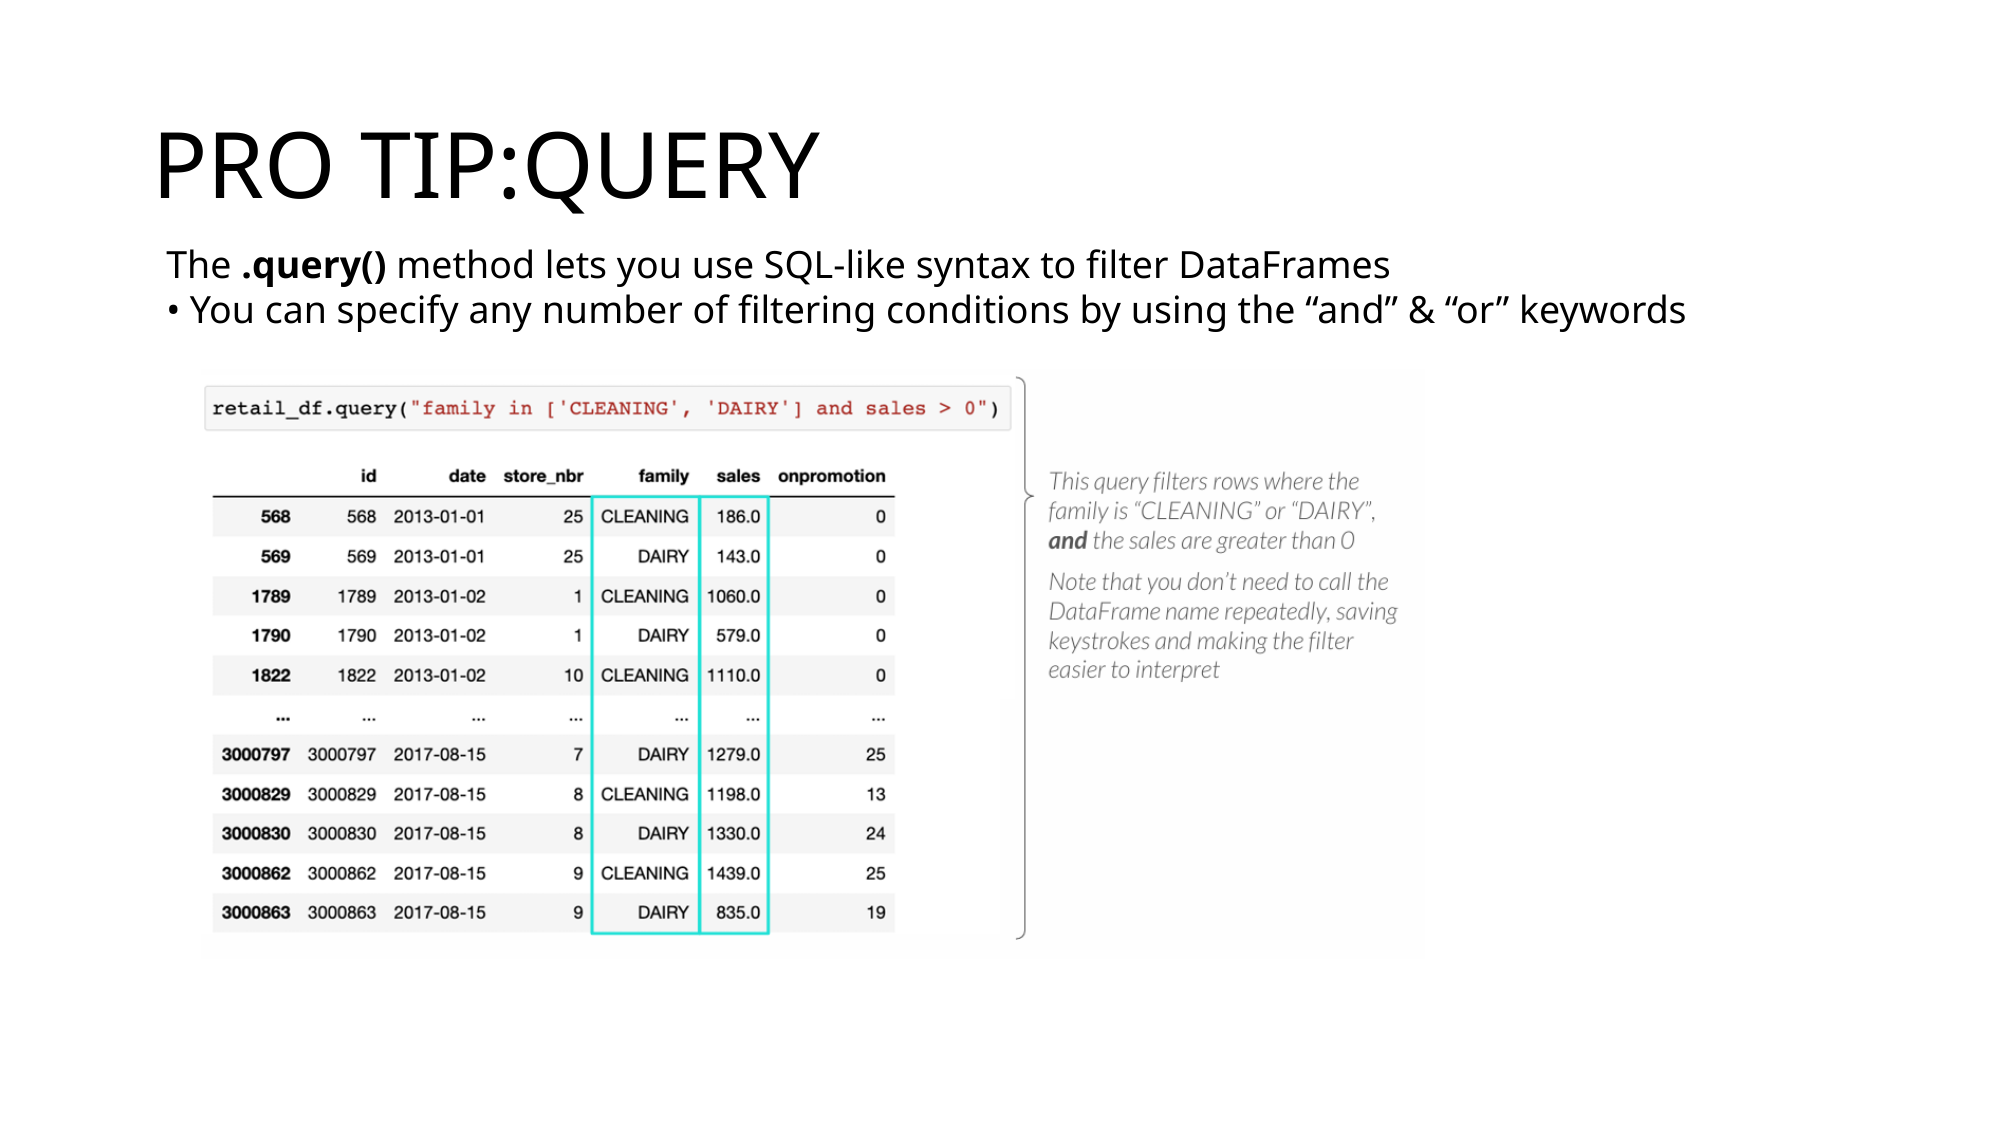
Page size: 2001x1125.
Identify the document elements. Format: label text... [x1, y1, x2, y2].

title PRO TIP:QUERY [137, 59, 1863, 278]
picture [201, 368, 1425, 959]
text_box The .query() method lets you use SQL-like syntax to filter DataFrames • You can specify any number of filtering conditions by using the “and” & “or” keywords [151, 233, 1810, 339]
